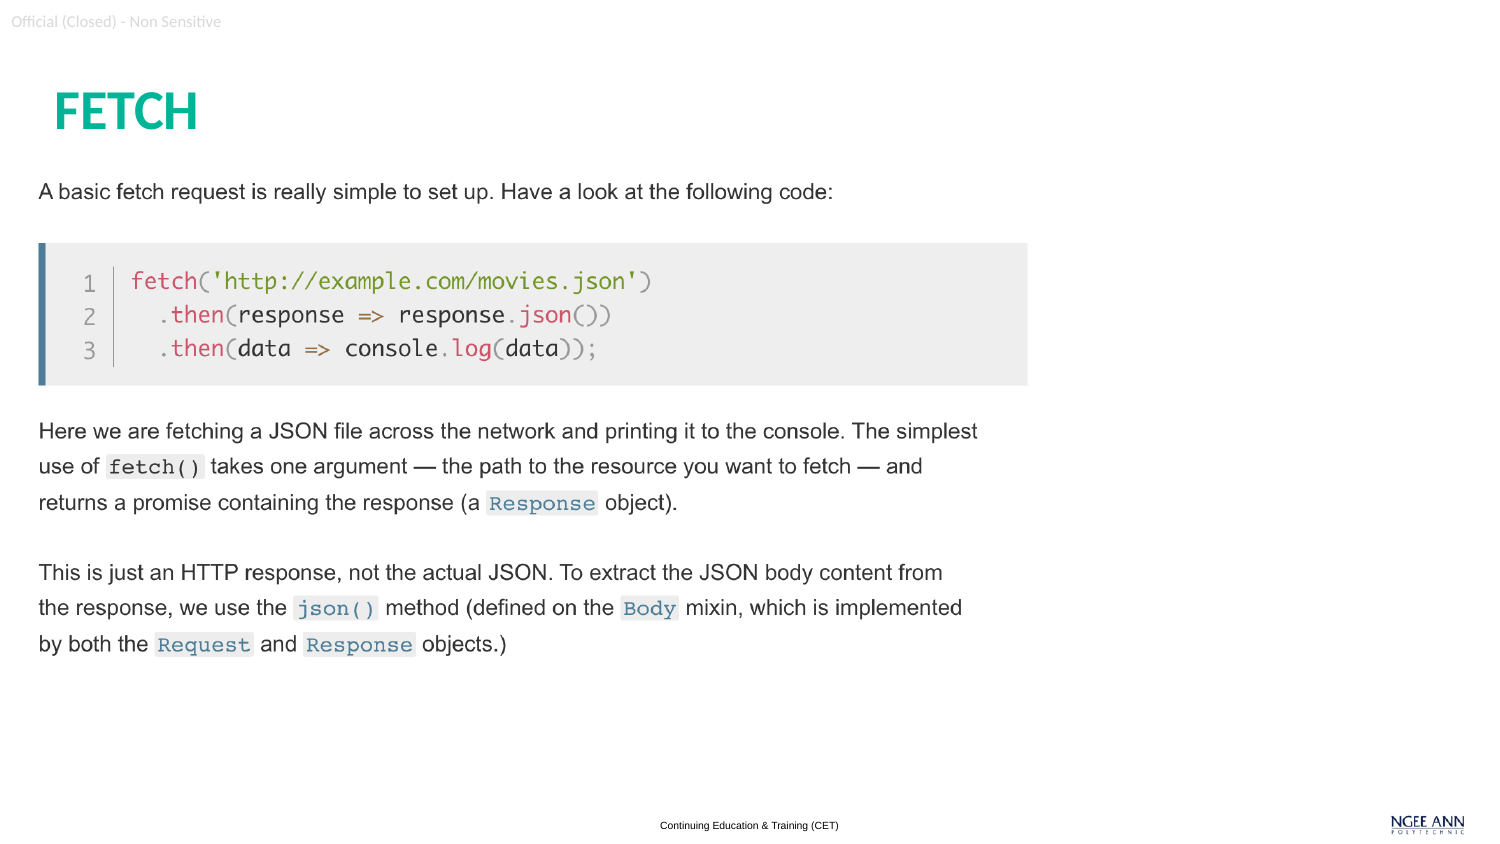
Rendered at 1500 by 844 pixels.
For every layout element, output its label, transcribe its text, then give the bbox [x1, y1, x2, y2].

picture [20, 178, 1037, 666]
text_box Official (Closed) - Non Sensitive [0, 0, 244, 35]
text_box Continuing Education & Training (CET) [602, 813, 898, 839]
text_box FETCH [43, 67, 213, 148]
picture [1383, 811, 1471, 839]
